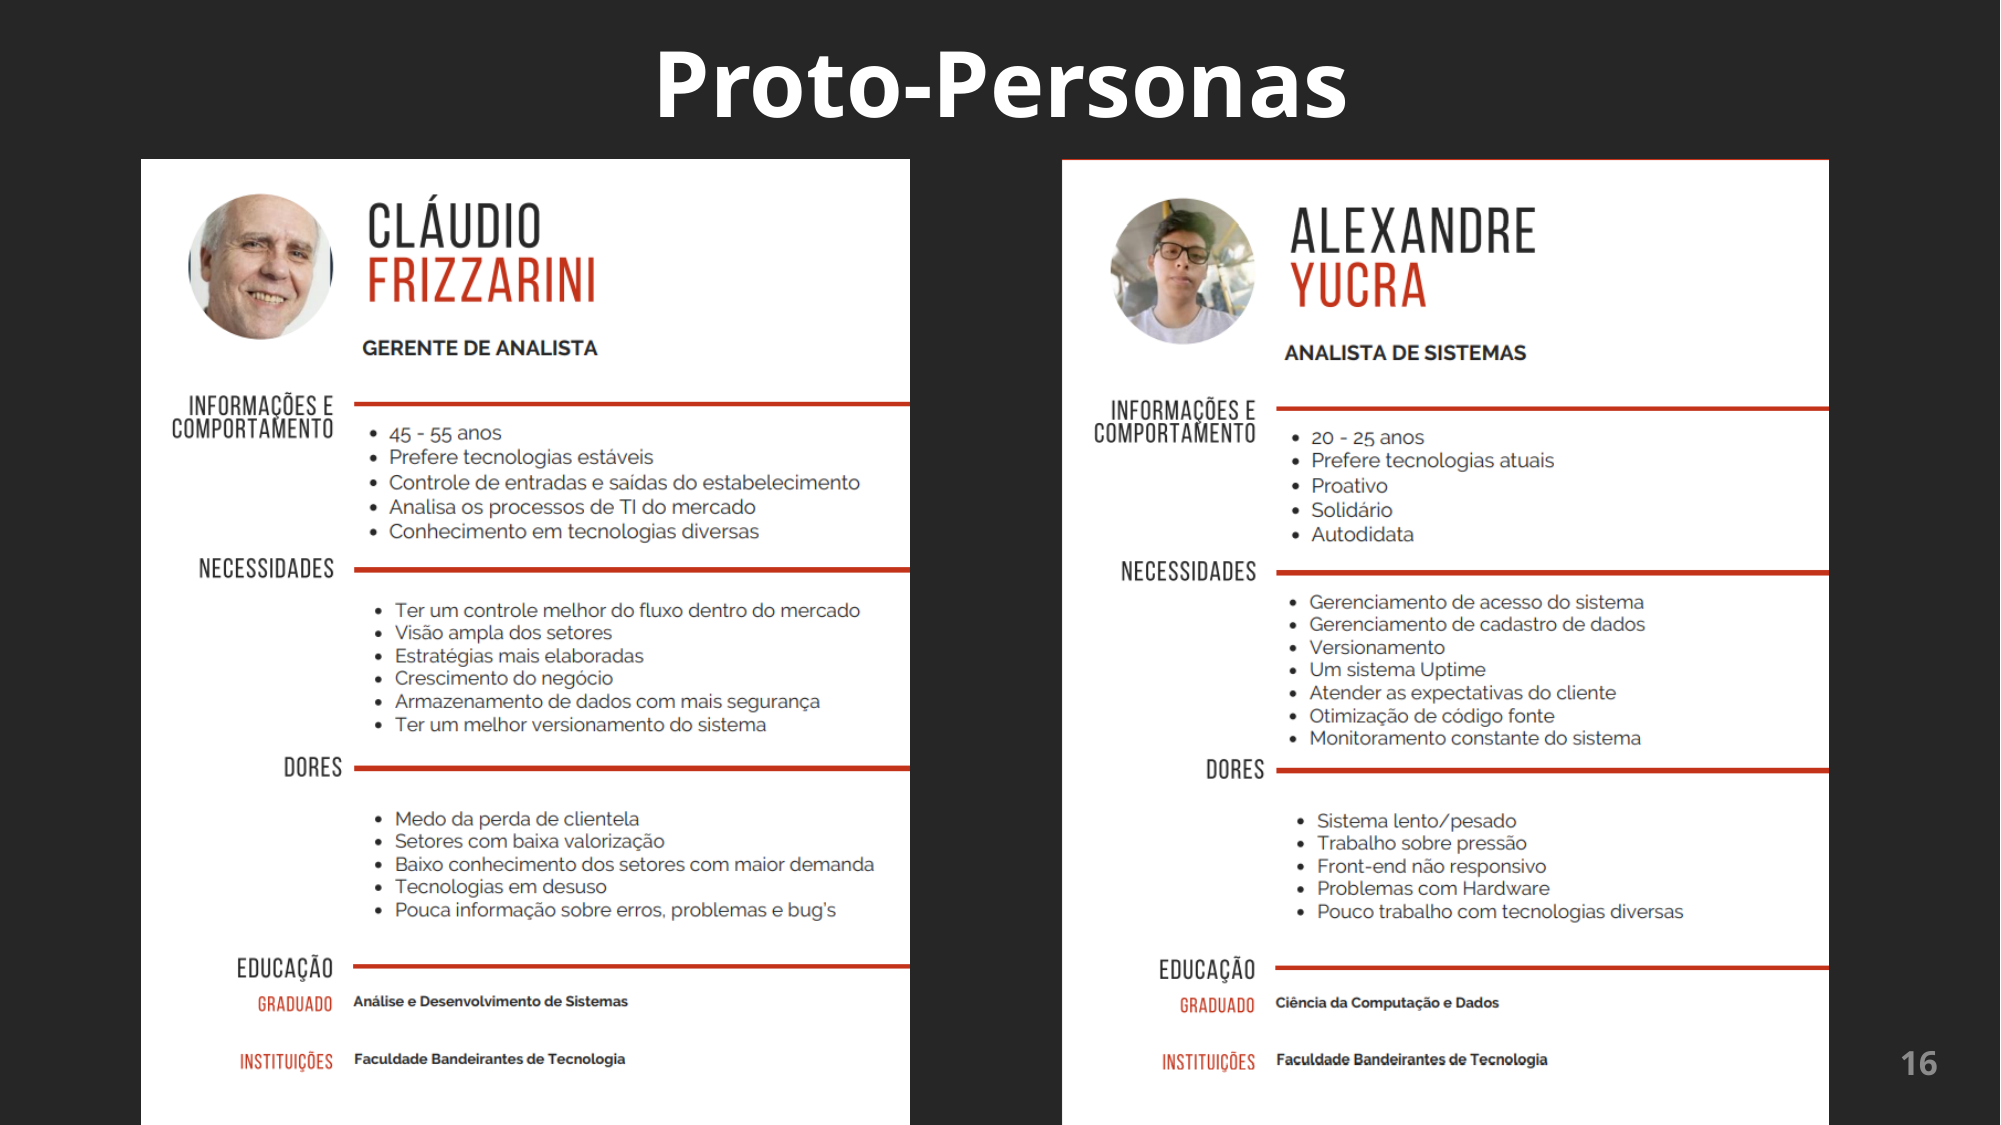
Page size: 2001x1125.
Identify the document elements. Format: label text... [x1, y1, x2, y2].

slide_number 16 [1829, 1035, 1953, 1096]
picture [141, 159, 910, 1125]
picture [1061, 159, 1829, 1125]
title Proto-Personas [174, 15, 1829, 160]
